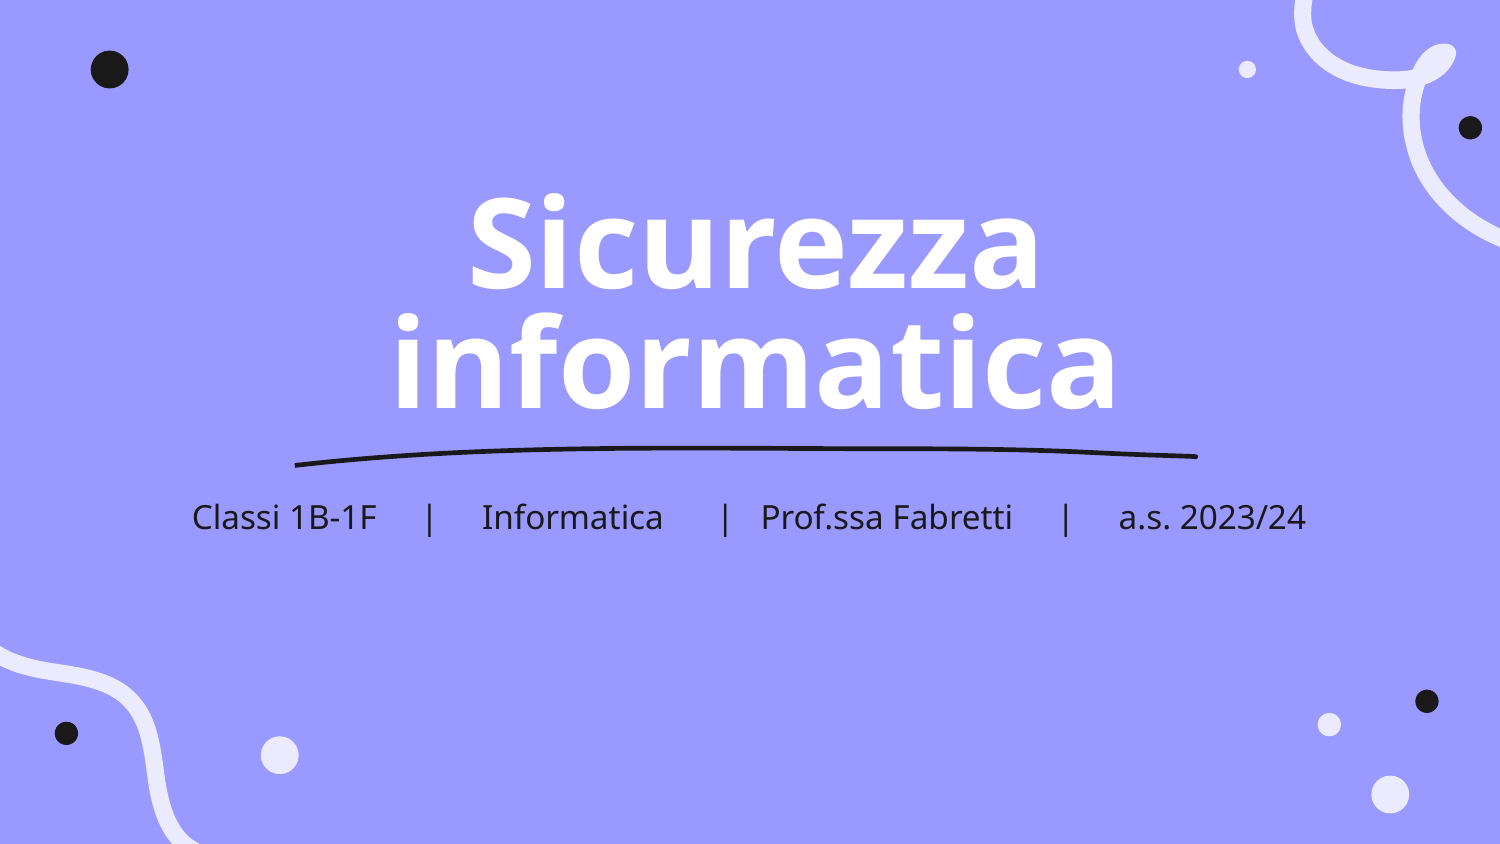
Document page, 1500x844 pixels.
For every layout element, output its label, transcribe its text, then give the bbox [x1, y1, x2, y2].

title Sicurezza informatica [217, 255, 1296, 448]
subtitle Classi 1B-1F | Informatica | Prof.ssa Fabretti | a.s. 2023/24 [143, 481, 1357, 560]
text_box [294, 448, 1196, 466]
text_box [1317, 712, 1341, 737]
